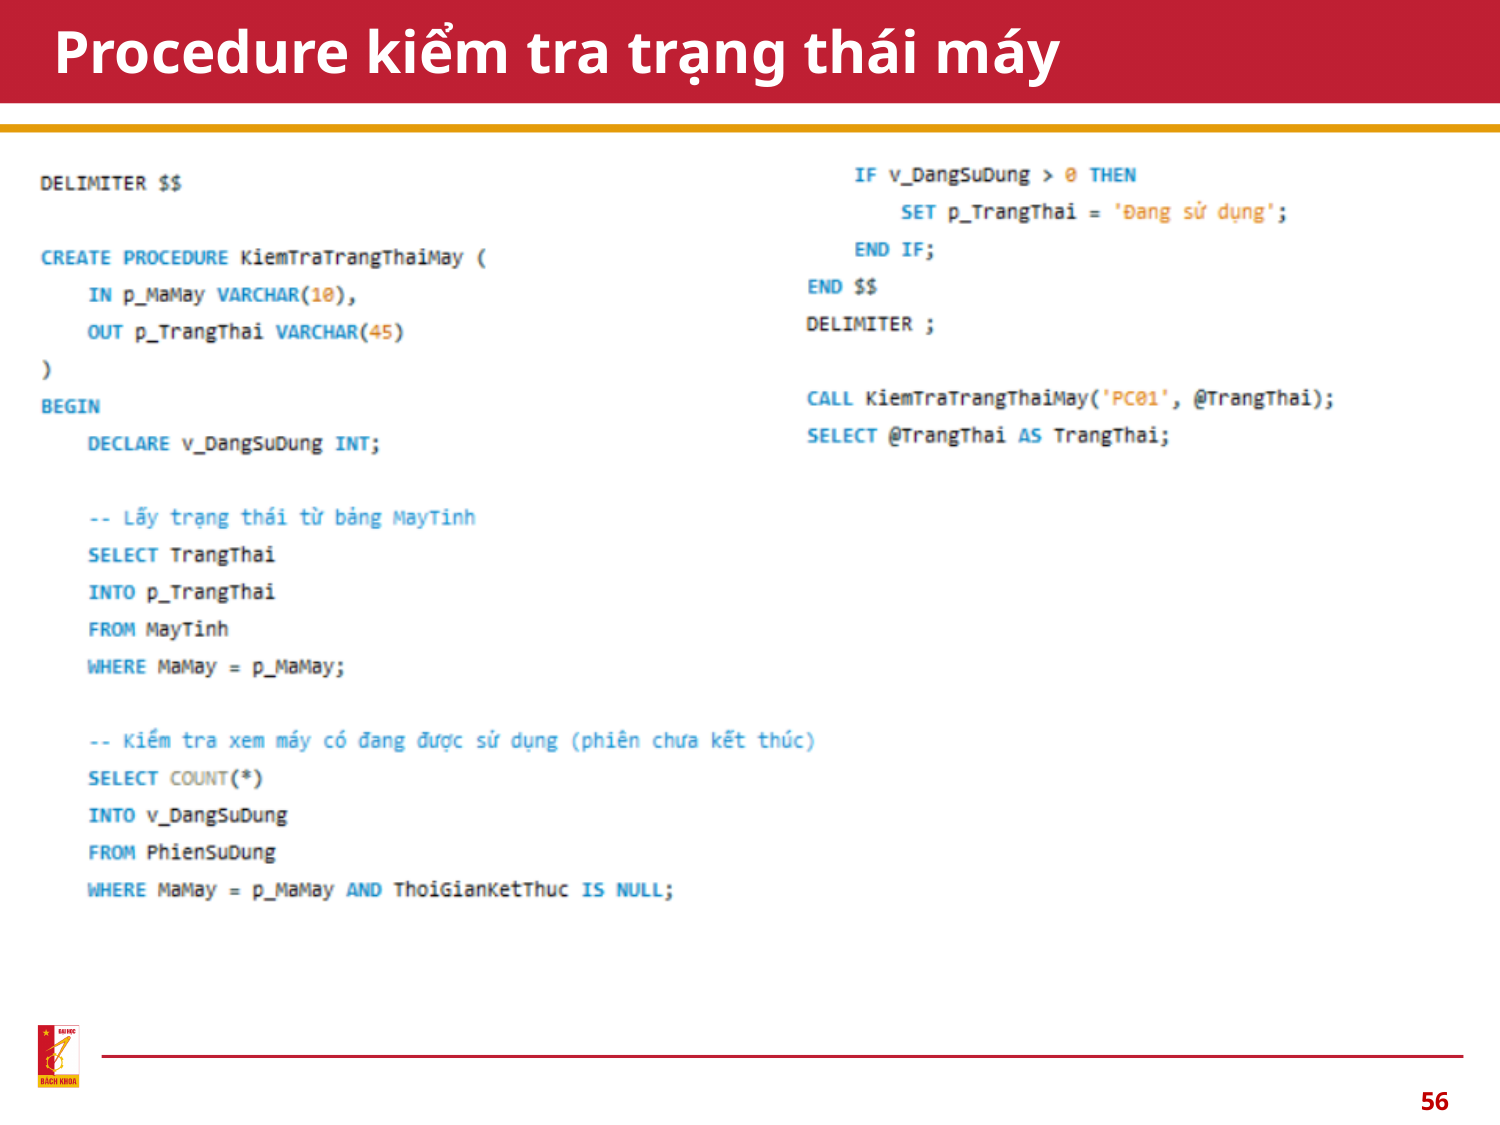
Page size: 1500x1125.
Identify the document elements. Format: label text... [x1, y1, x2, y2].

title Procedure kiểm tra trạng thái máy [38, 15, 1462, 91]
slide_number 56 [1126, 1078, 1464, 1125]
picture [0, 0, 1500, 1125]
